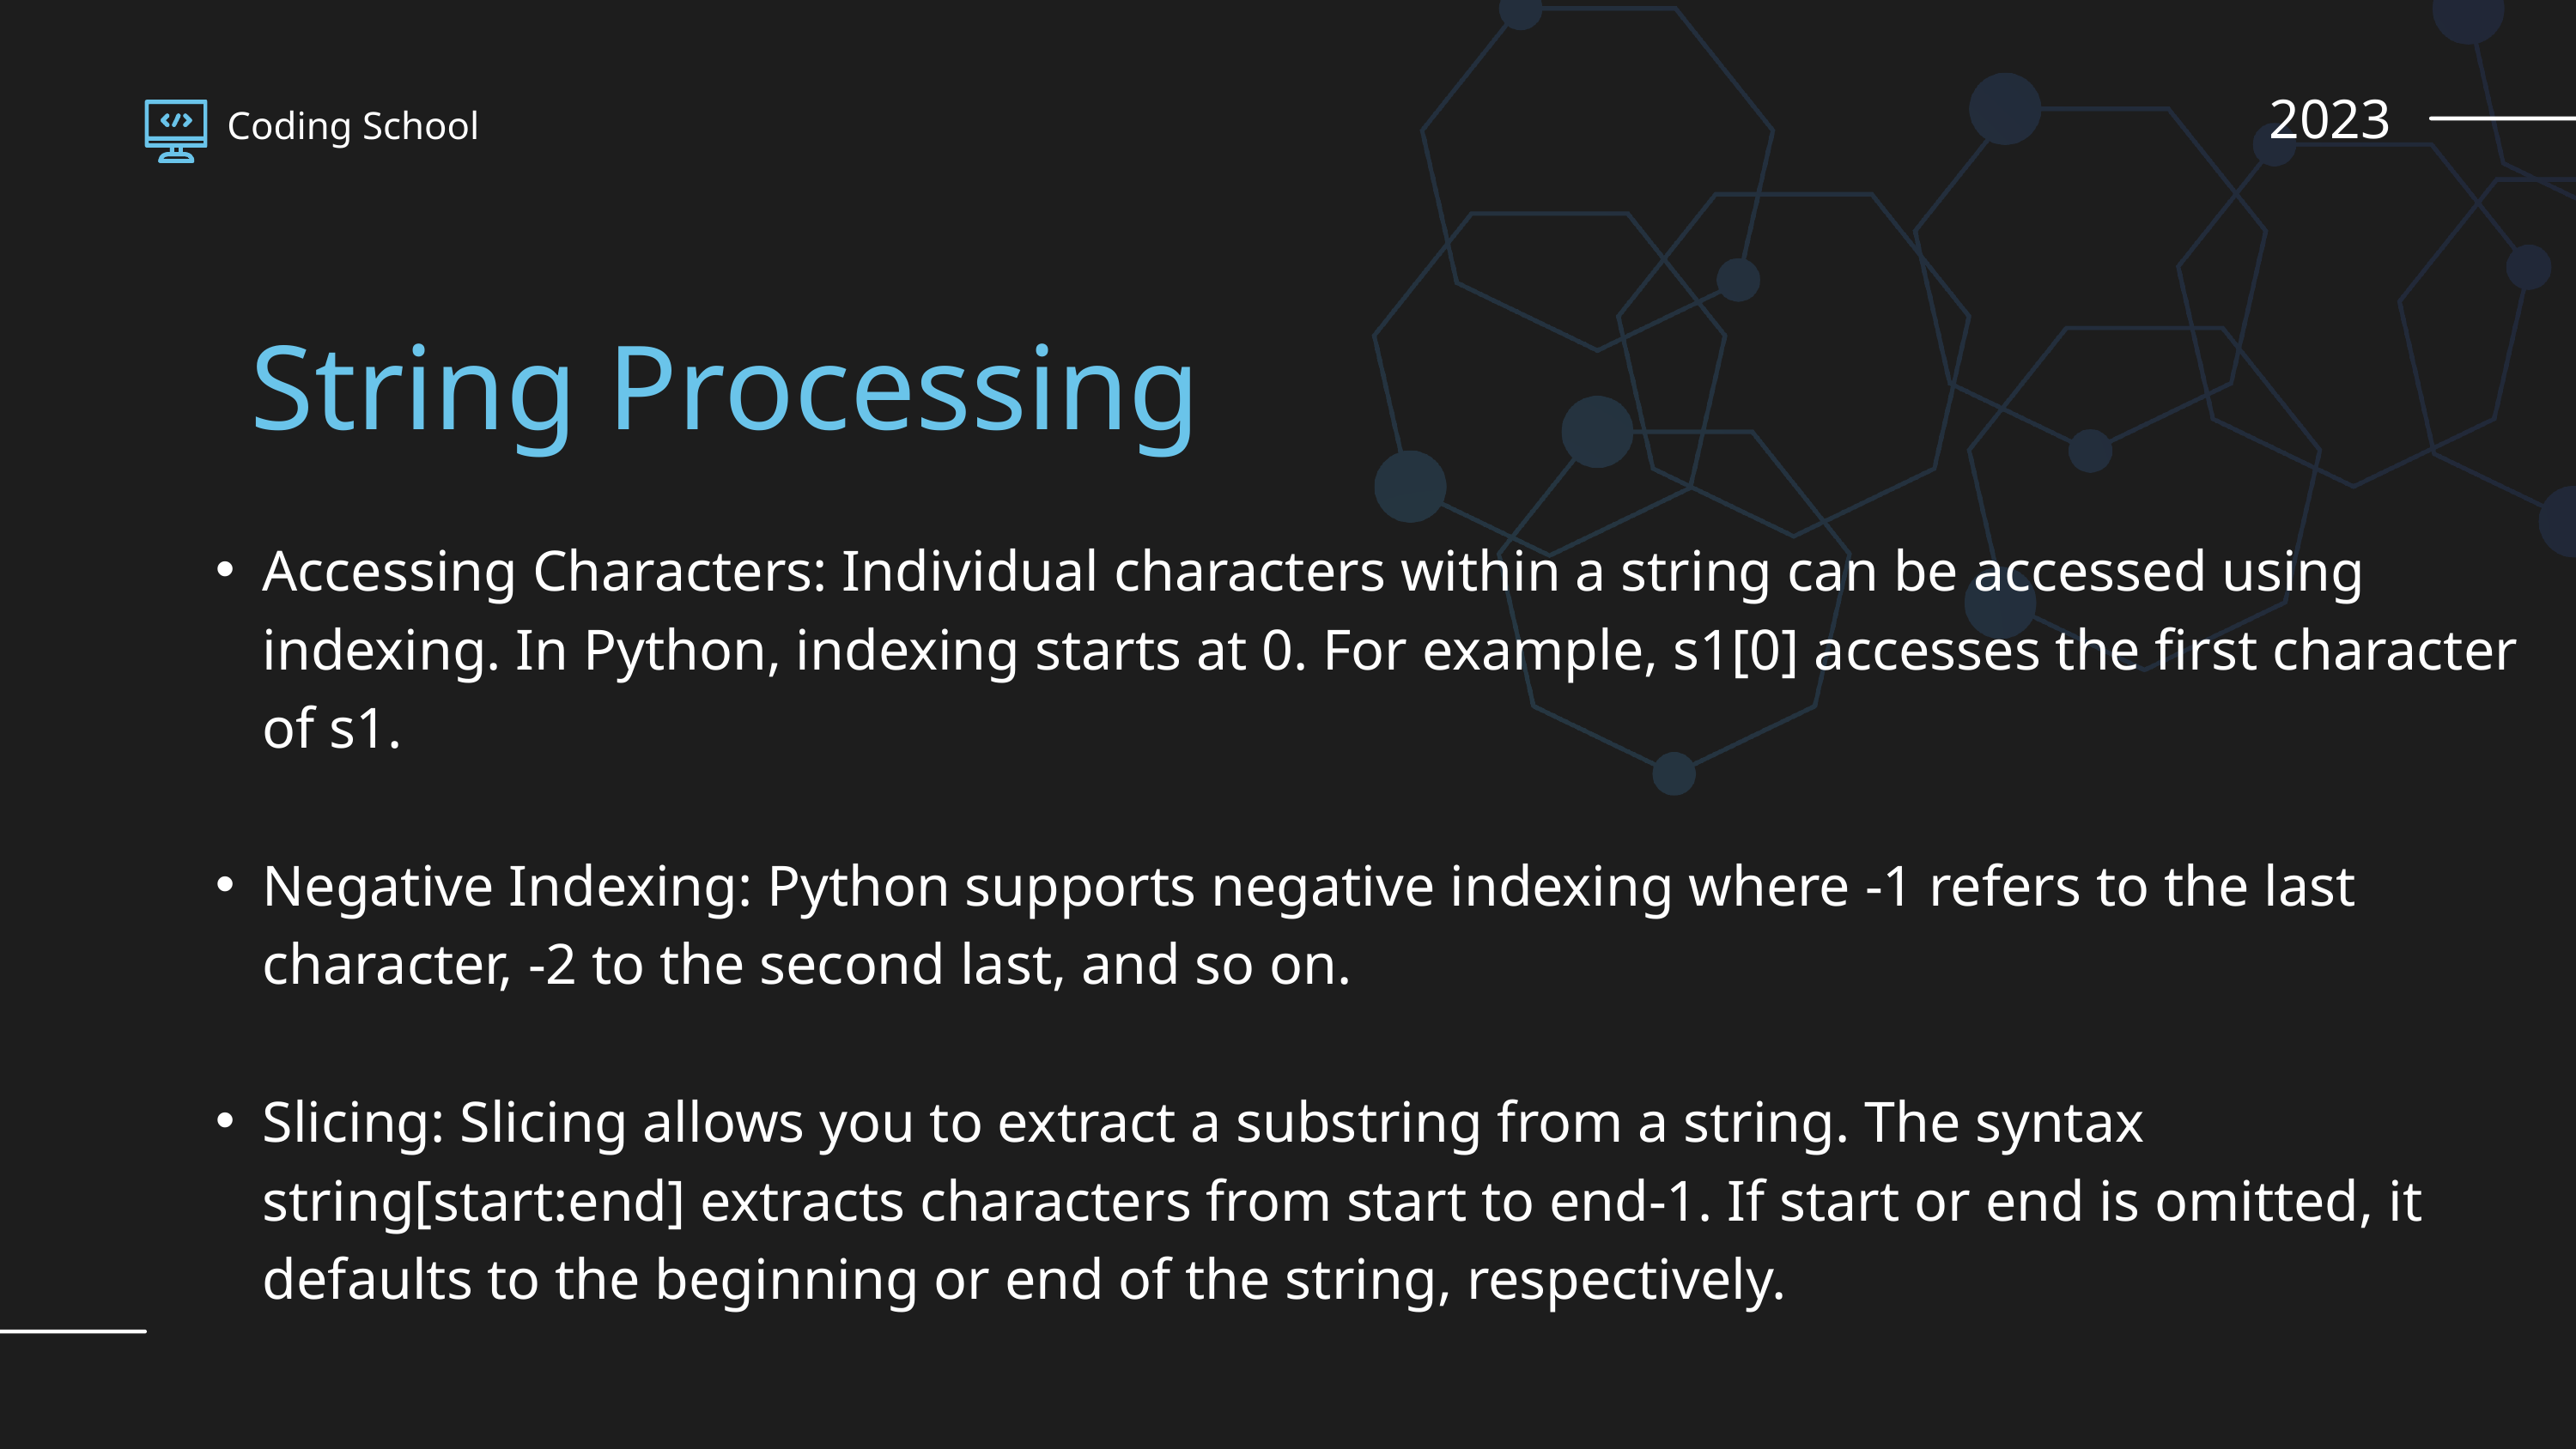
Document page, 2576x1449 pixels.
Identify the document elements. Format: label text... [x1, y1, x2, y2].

text_box Coding School [227, 94, 614, 148]
text_box String Processing [250, 332, 2310, 454]
text_box [1371, 0, 2576, 523]
text_box Accessing Characters: Individual characters within a string can be accessed using indexing. In Python, indexing starts at 0. For example, s1[0] accesses the first character of s1. Negative Indexing: Python supports negative indexing where -1 refers to the last character, -2 to the second last, and so on. Slicing: Slicing allows you to extract a substring from a string. The syntax string[start:end] extracts characters from start to end-1. If start or end is omitted, it defaults to the beginning or end of the string, respectively. [167, 523, 2576, 1311]
text_box [144, 100, 208, 163]
text_box 2023 [2097, 93, 2392, 149]
